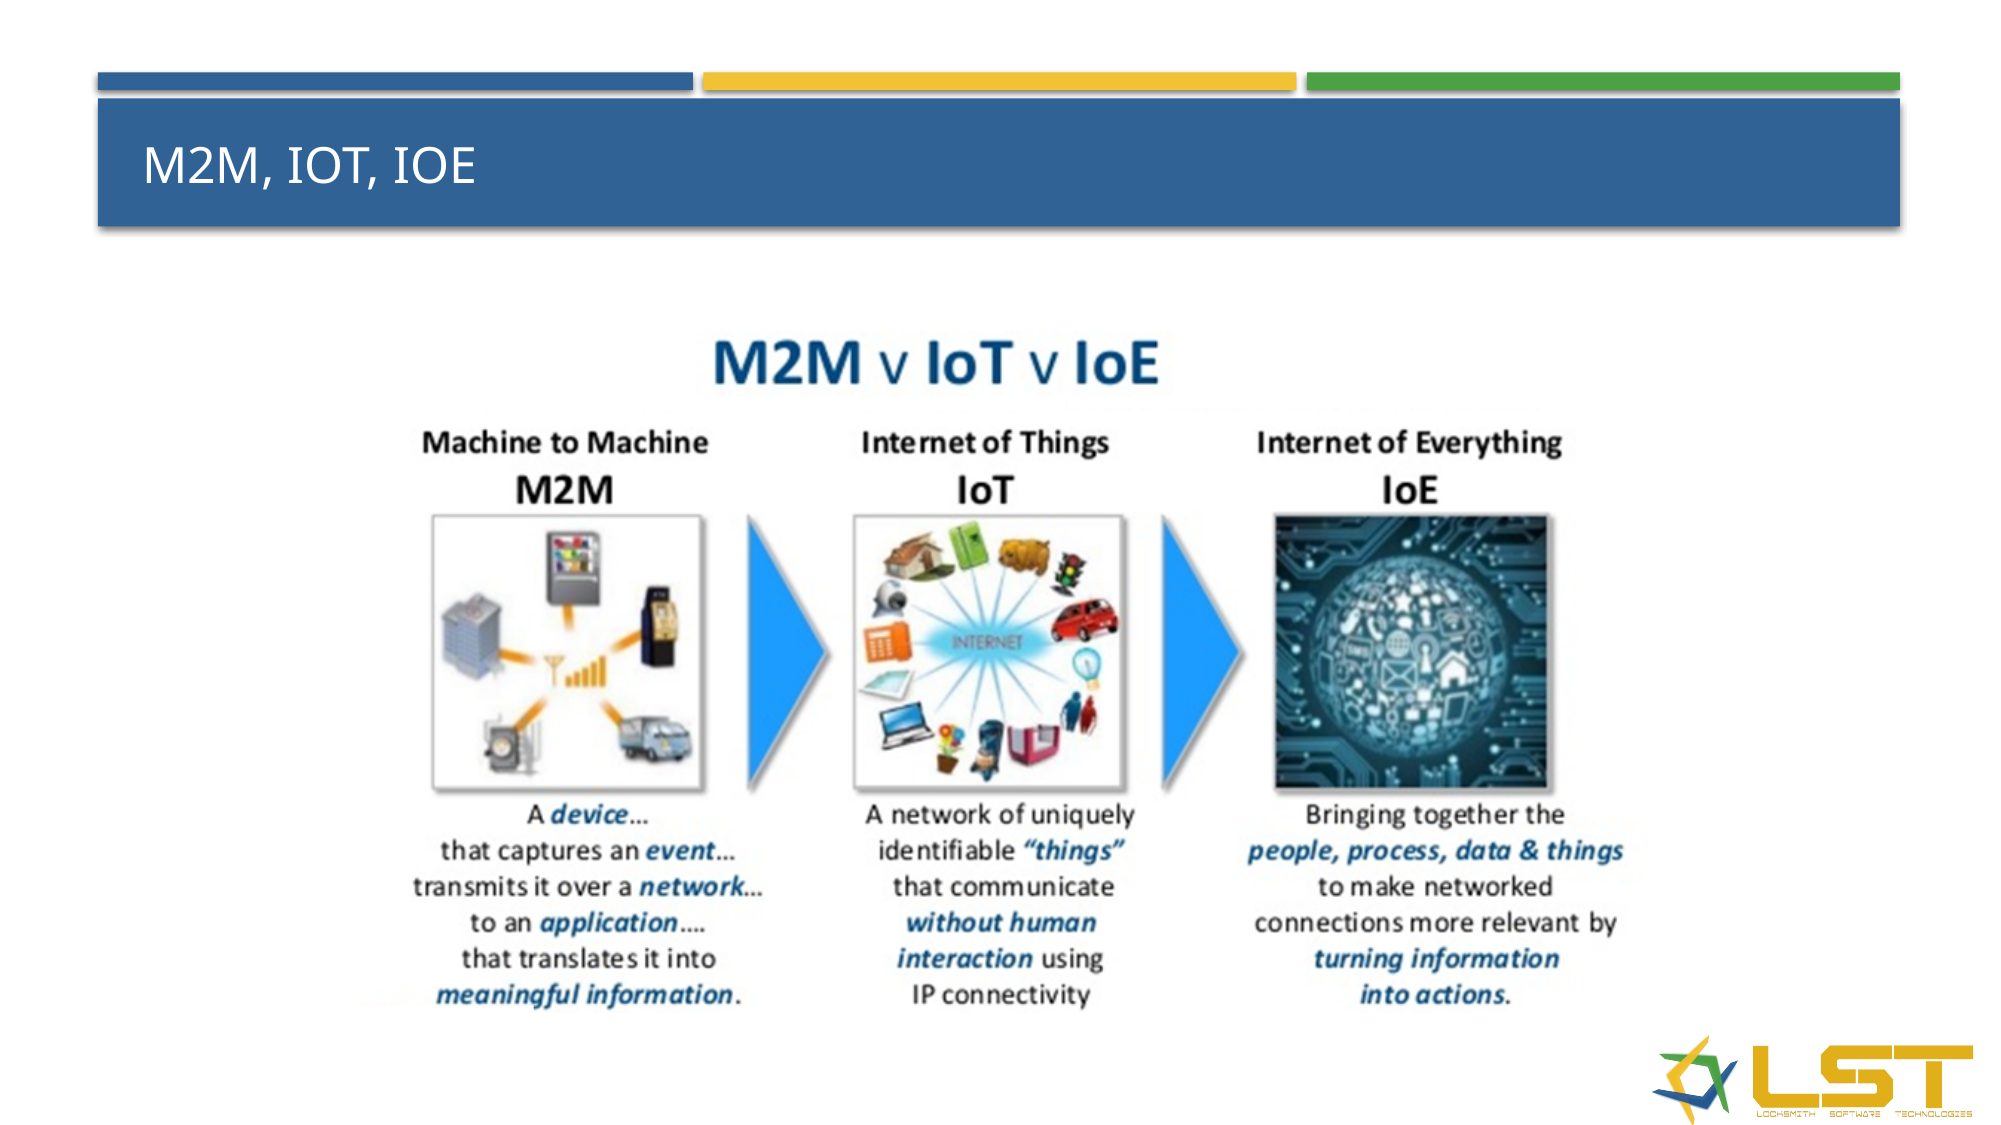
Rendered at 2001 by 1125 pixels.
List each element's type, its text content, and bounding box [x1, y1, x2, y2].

picture [1651, 1034, 1974, 1125]
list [326, 309, 1676, 1013]
title M2M, IOT, IOE [127, 112, 1875, 214]
